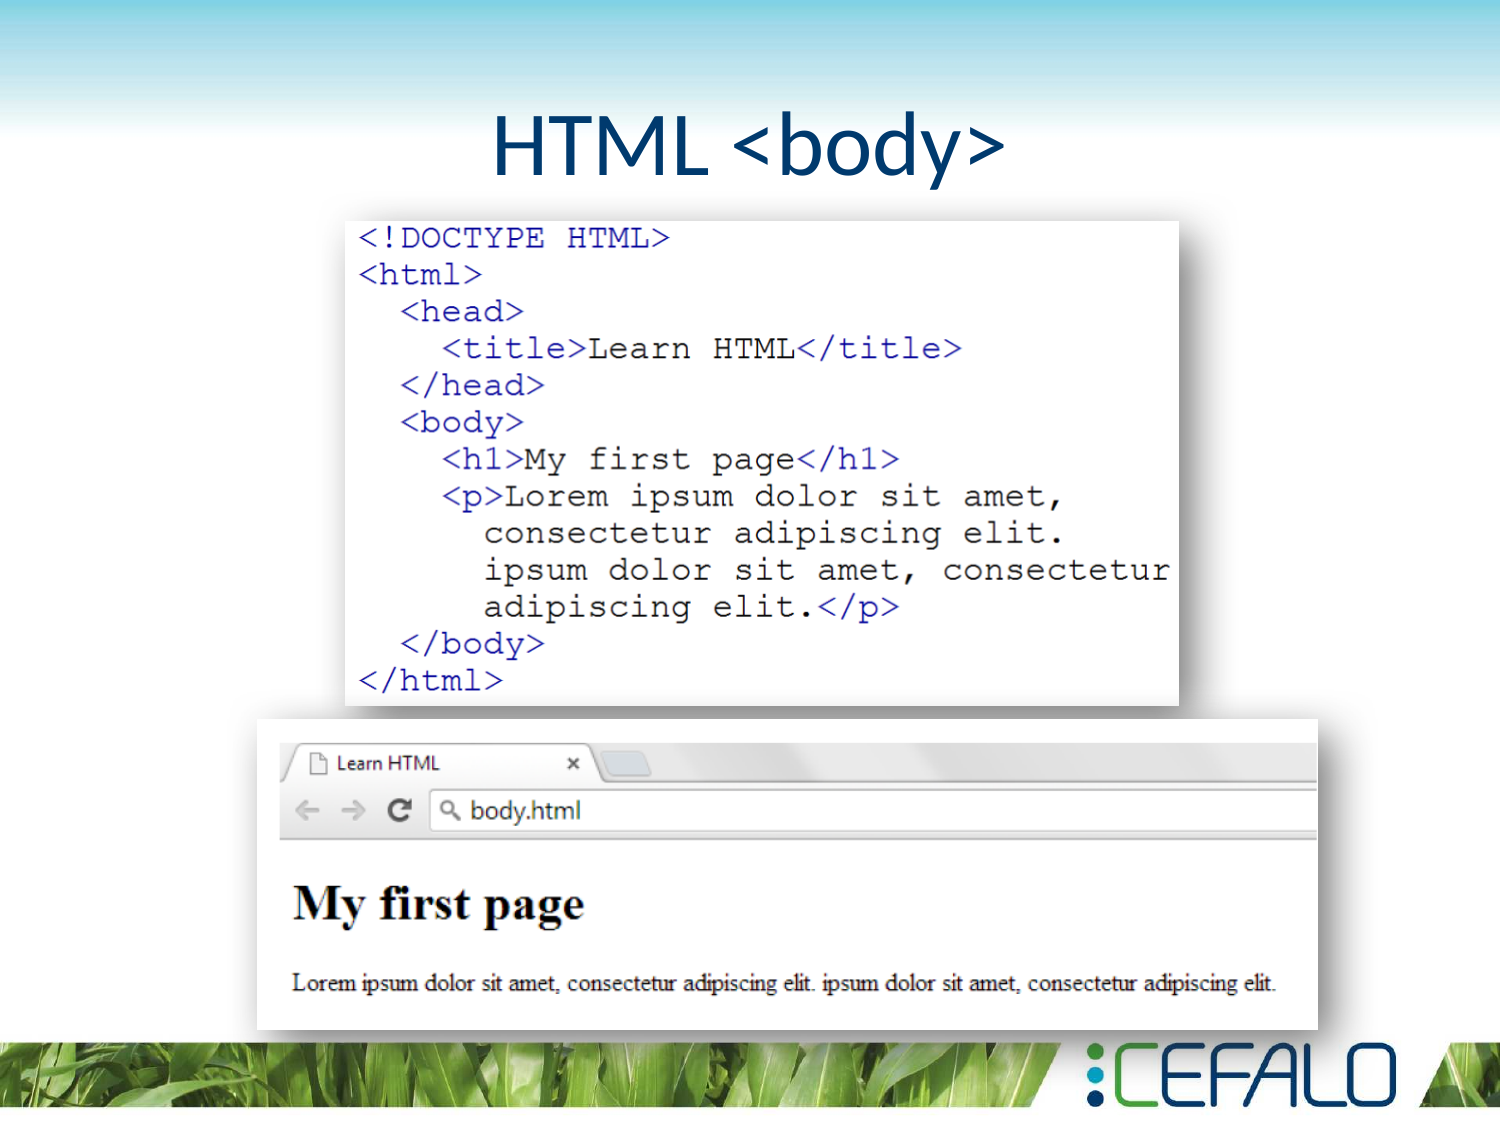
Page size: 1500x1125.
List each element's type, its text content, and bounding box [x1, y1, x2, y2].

picture [0, 0, 1500, 1125]
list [345, 221, 1179, 707]
title HTML <body> [75, 45, 1425, 233]
